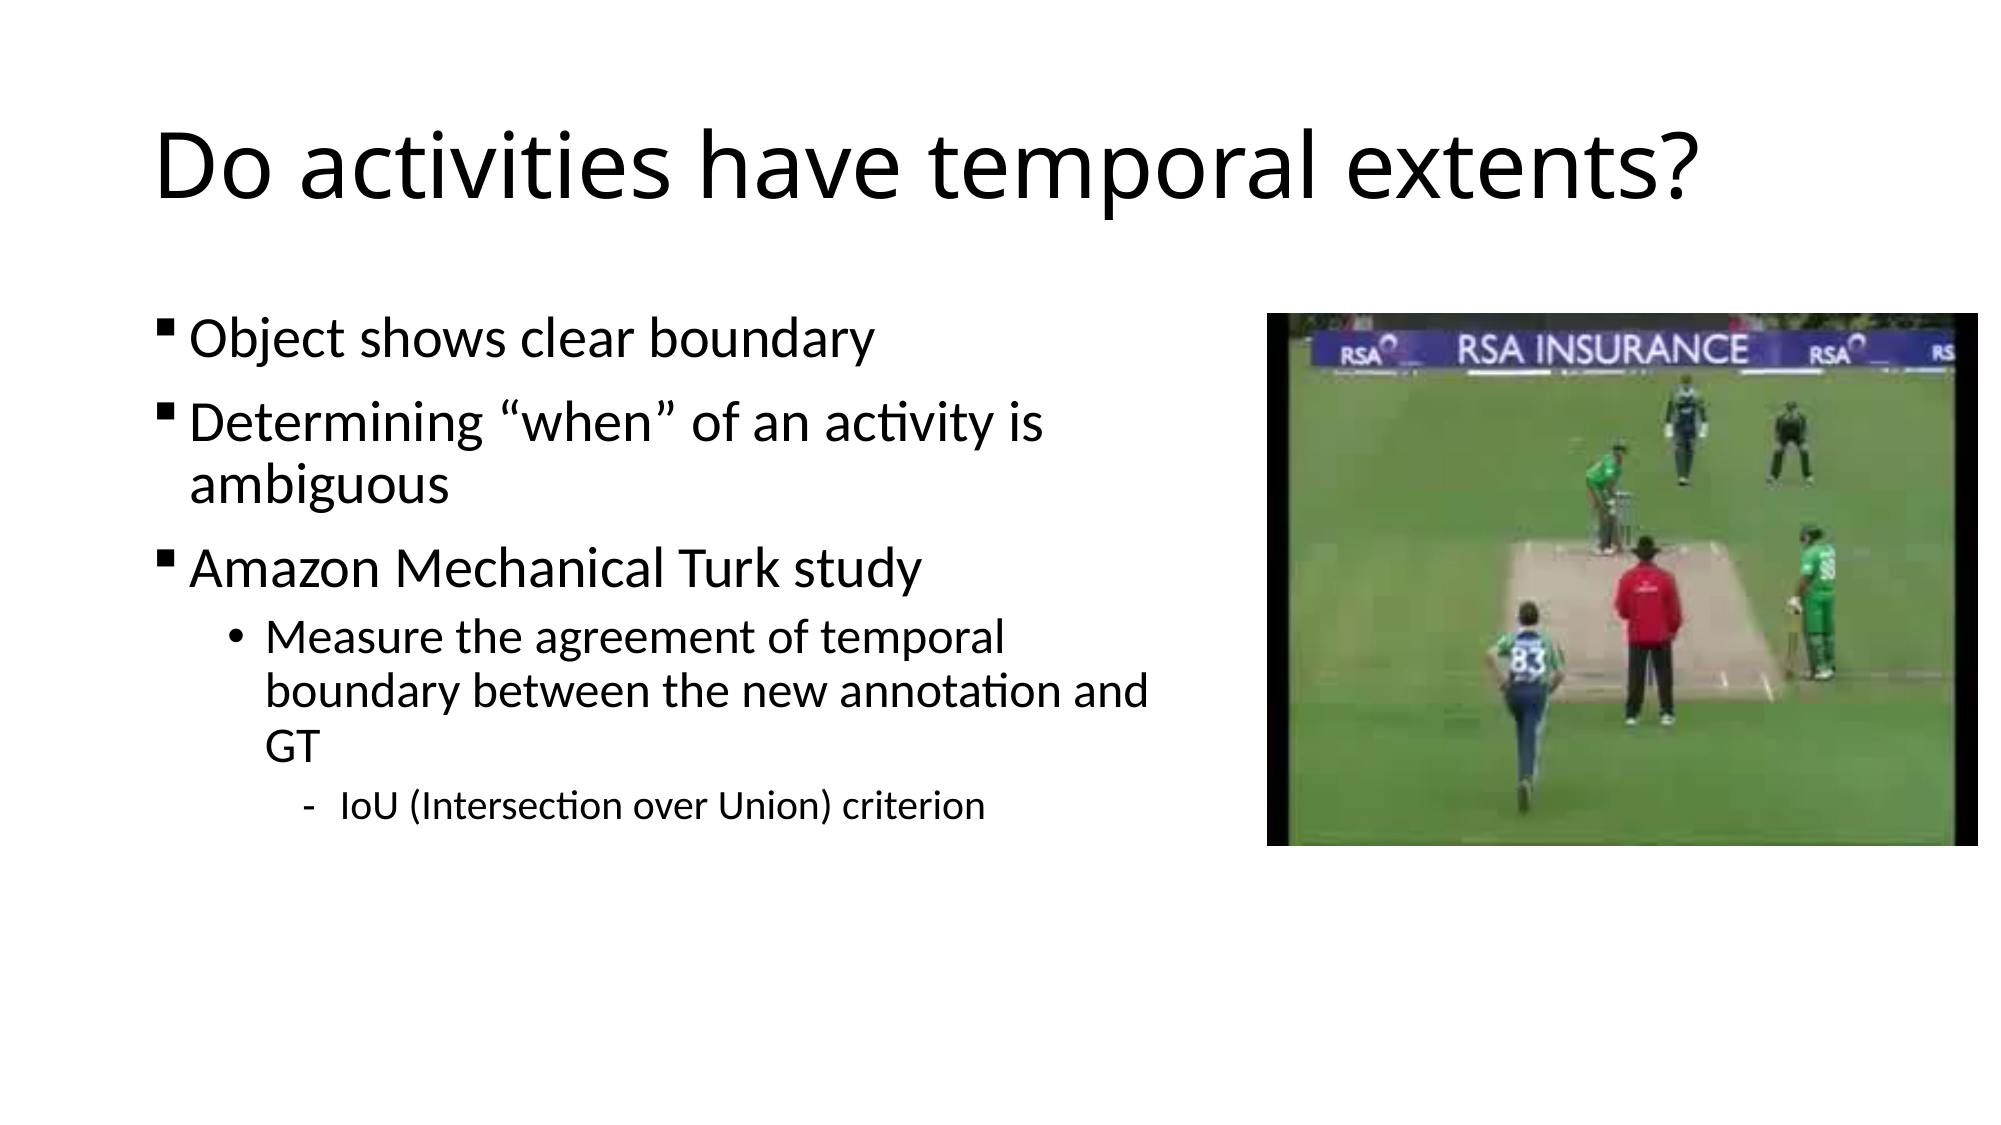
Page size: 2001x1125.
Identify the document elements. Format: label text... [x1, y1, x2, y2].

title Do activities have temporal extents? [137, 59, 1863, 278]
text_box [1266, 312, 1979, 847]
list Object shows clear boundary Determining “when” of an activity is ambiguous Amazon Mechanical Turk study Measure the agreement of temporal boundary between the new annotation and GT IoU (Intersection over Union) criterion [137, 299, 1224, 1014]
